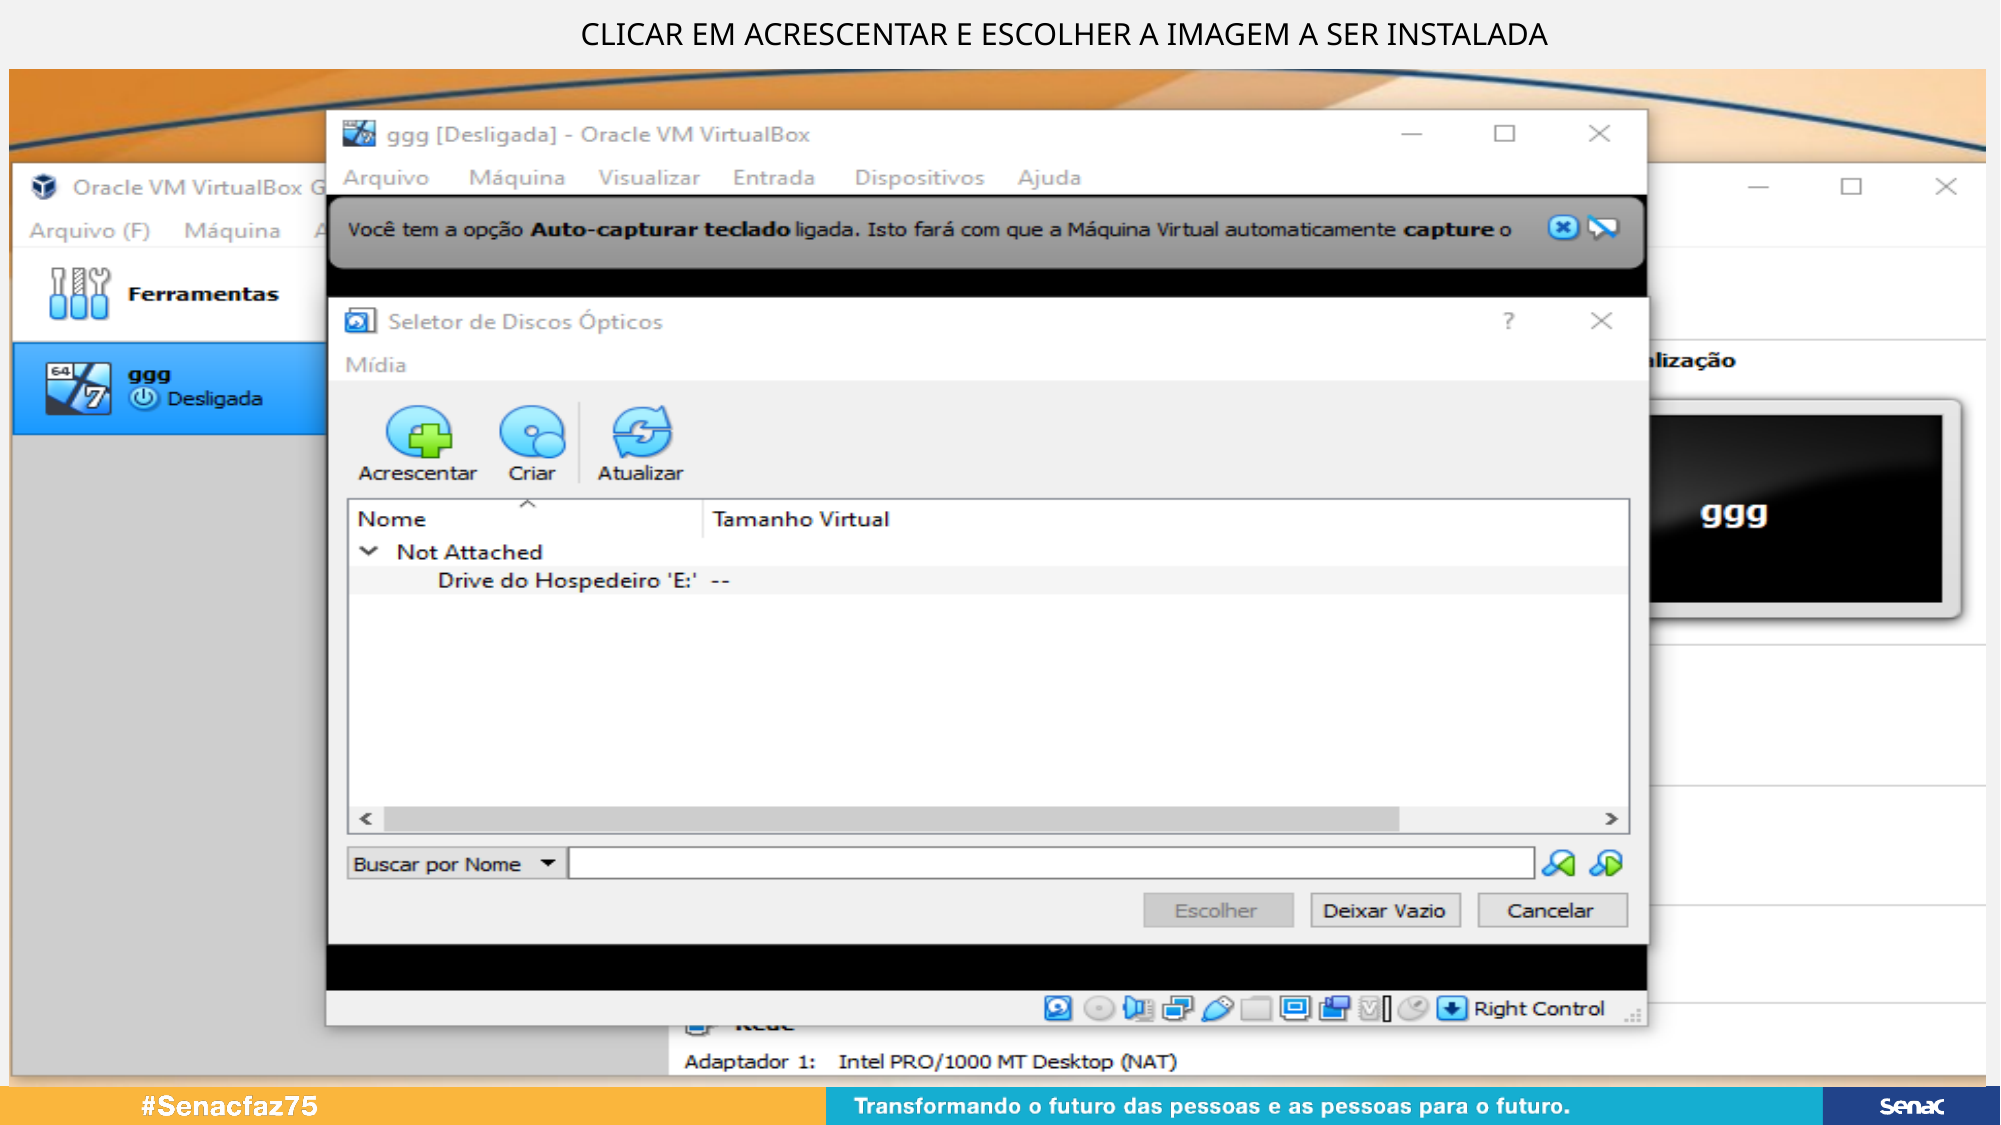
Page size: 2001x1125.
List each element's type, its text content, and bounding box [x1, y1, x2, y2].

text_box CLICAR EM ACRESCENTAR E ESCOLHER A IMAGEM A SER INSTALADA [565, 12, 1600, 69]
picture [0, 69, 2000, 1125]
